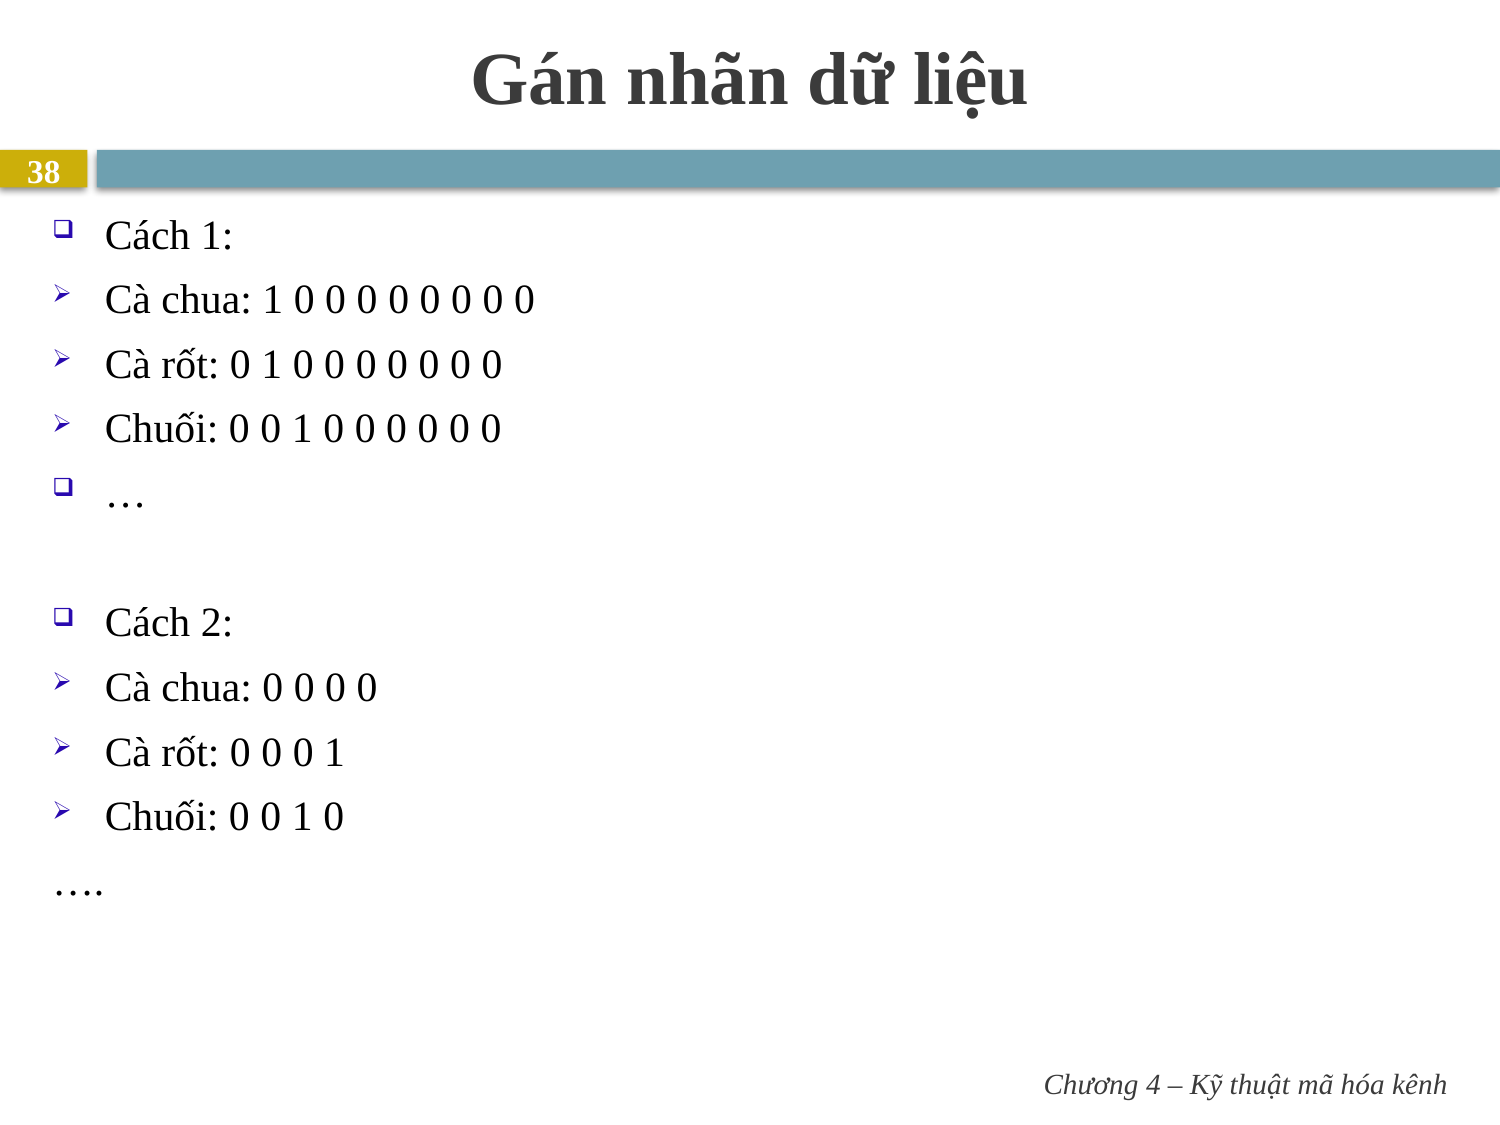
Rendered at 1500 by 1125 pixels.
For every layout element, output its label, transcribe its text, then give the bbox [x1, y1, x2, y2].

footer Chương 4 – Kỹ thuật mã hóa kênh [37, 1052, 1463, 1113]
title Gán nhãn dữ liệu [0, 12, 1500, 138]
slide_number 38 [0, 149, 88, 191]
list Cách 1: Cà chua: 1 0 0 0 0 0 0 0 0 Cà rốt: 0 1 0 0 0 0 0 0 0 Chuối: 0 0 1 0 0 0 0 0 0 … Cách 2: Cà chua: 0 0 0 0 Cà rốt: 0 0 0 1 Chuối: 0 0 1 0 …. [37, 200, 1463, 1038]
